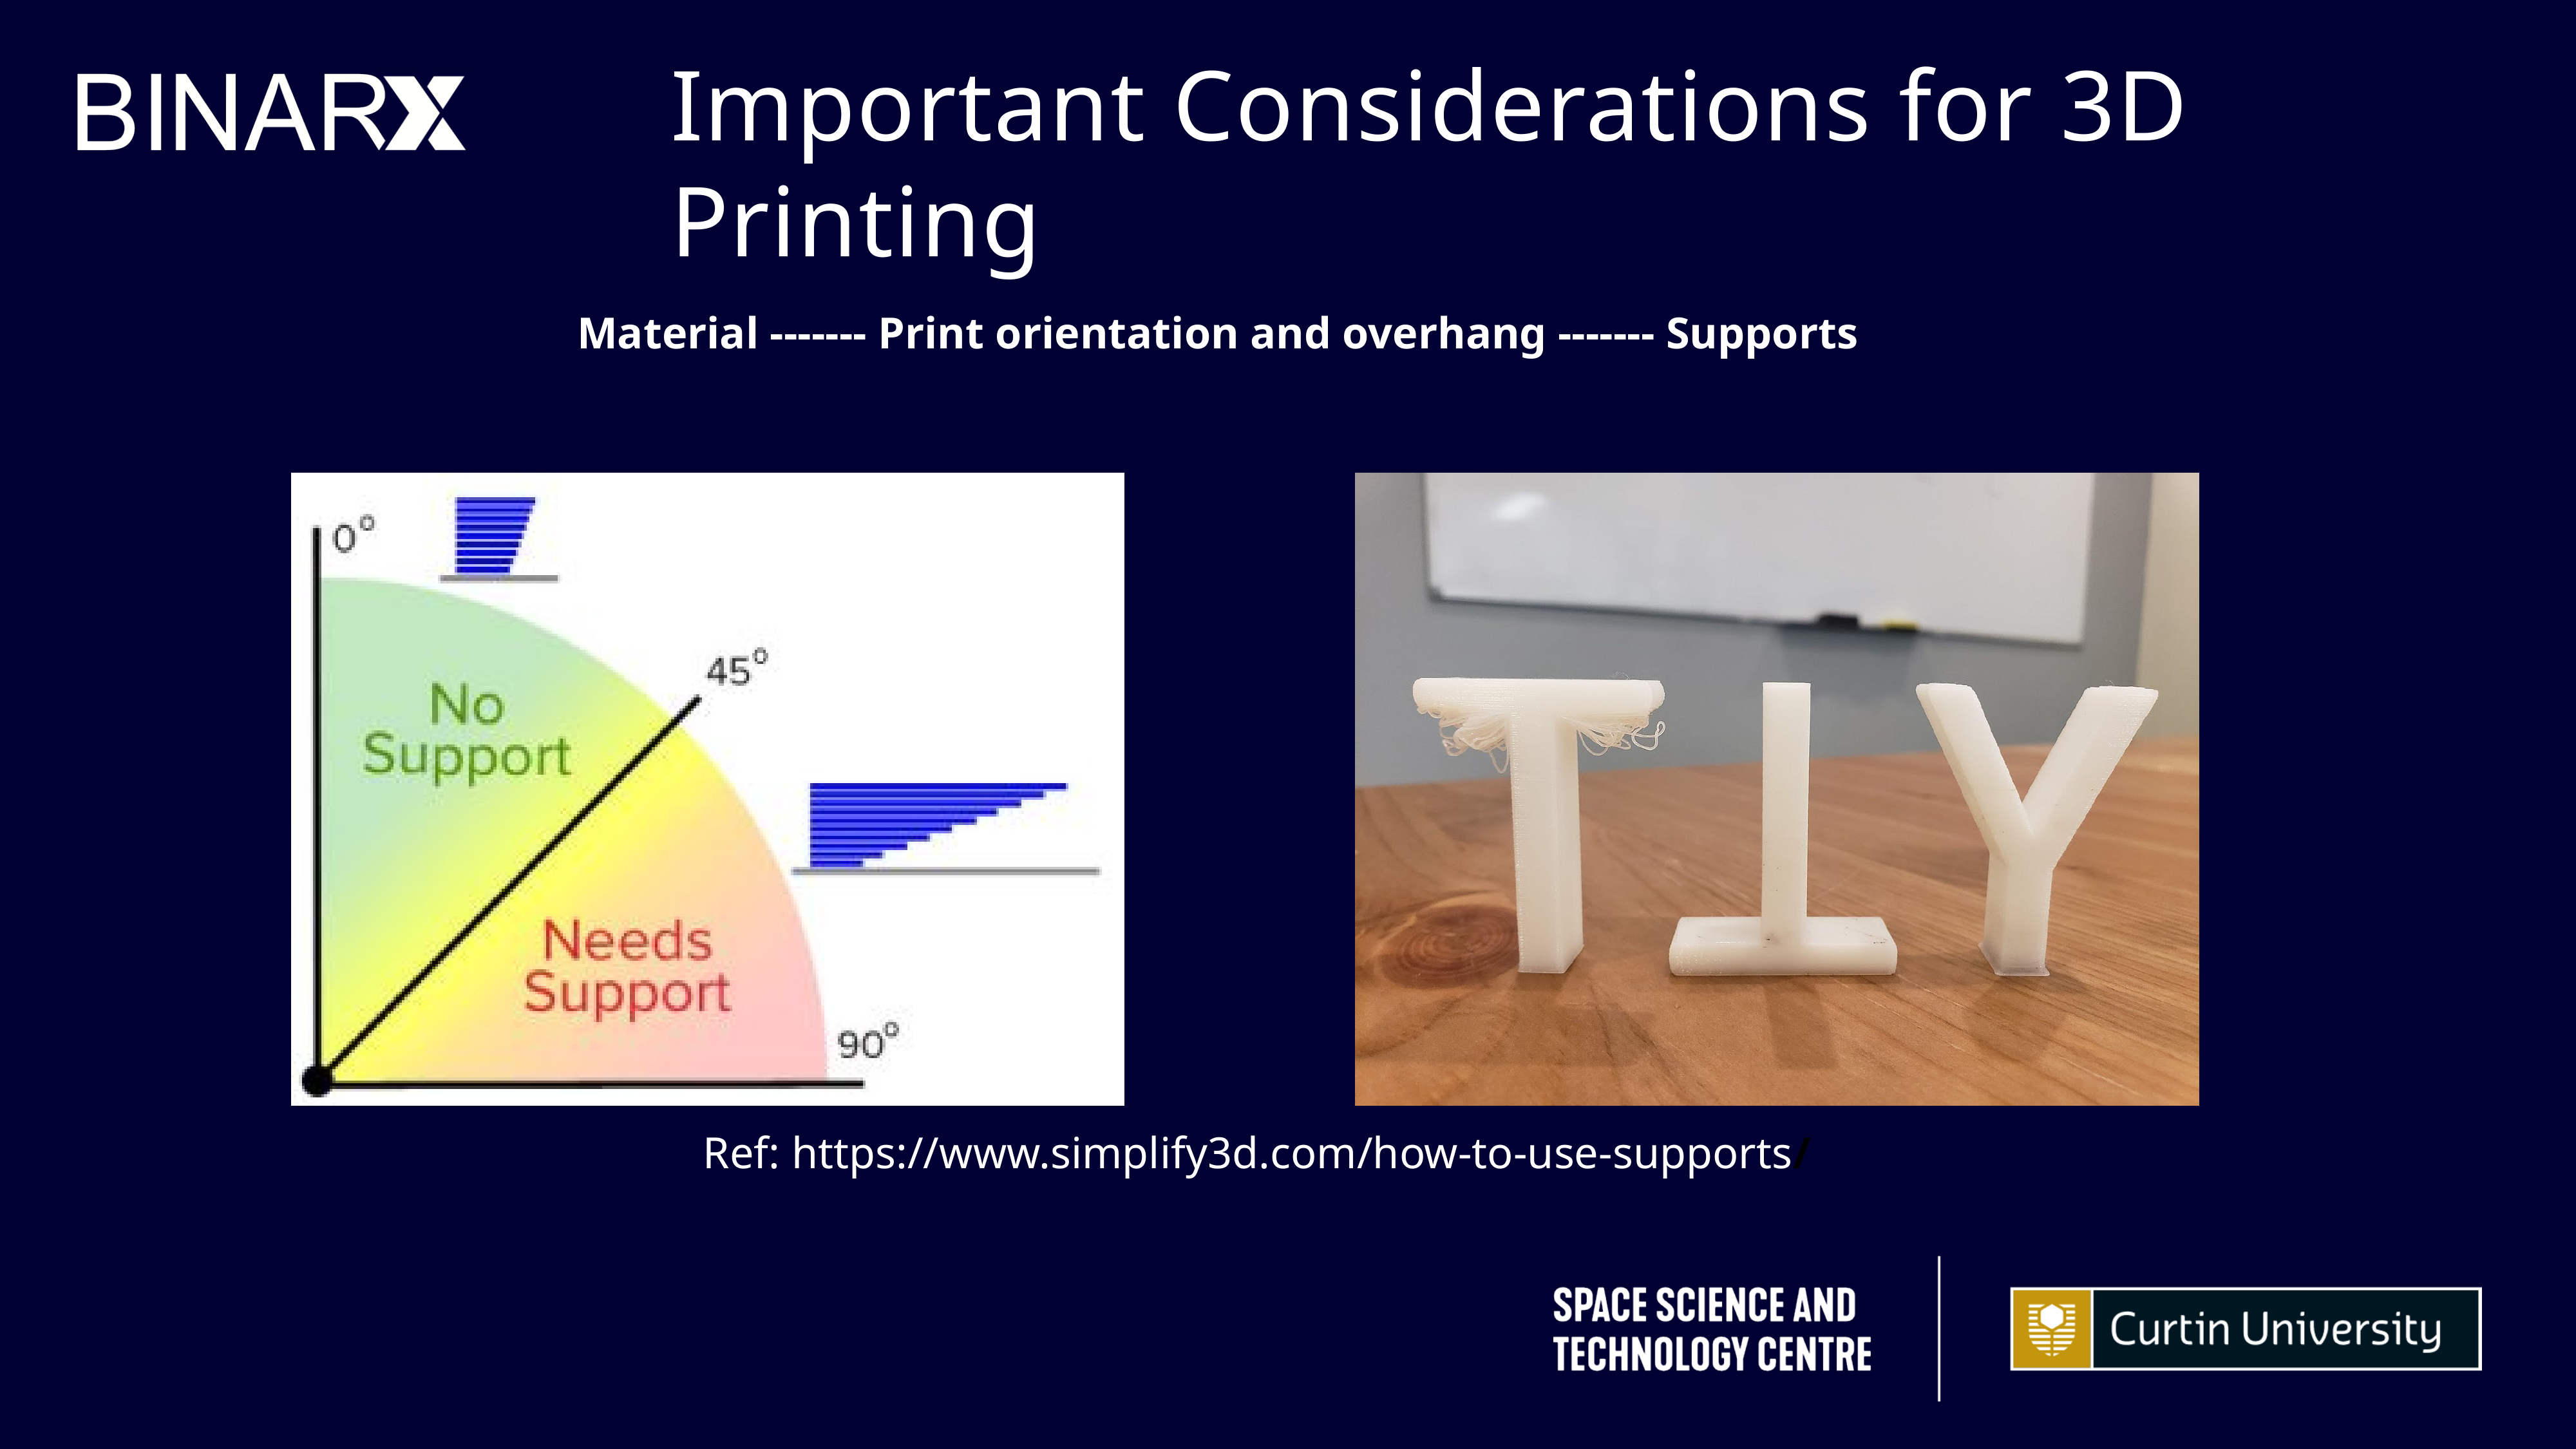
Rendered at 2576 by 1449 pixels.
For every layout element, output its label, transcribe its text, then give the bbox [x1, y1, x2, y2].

text_box Material ------- Print orientation and overhang ------- Supports [30, 298, 2406, 468]
picture [1553, 1255, 2482, 1403]
picture [1354, 472, 2199, 1106]
text_box Ref: https://www.simplify3d.com/how-to-use-supports/ [613, 1121, 1902, 1182]
text_box Important Considerations for 3D Printing [663, 36, 2493, 226]
picture [290, 472, 1124, 1106]
picture [69, 60, 476, 164]
